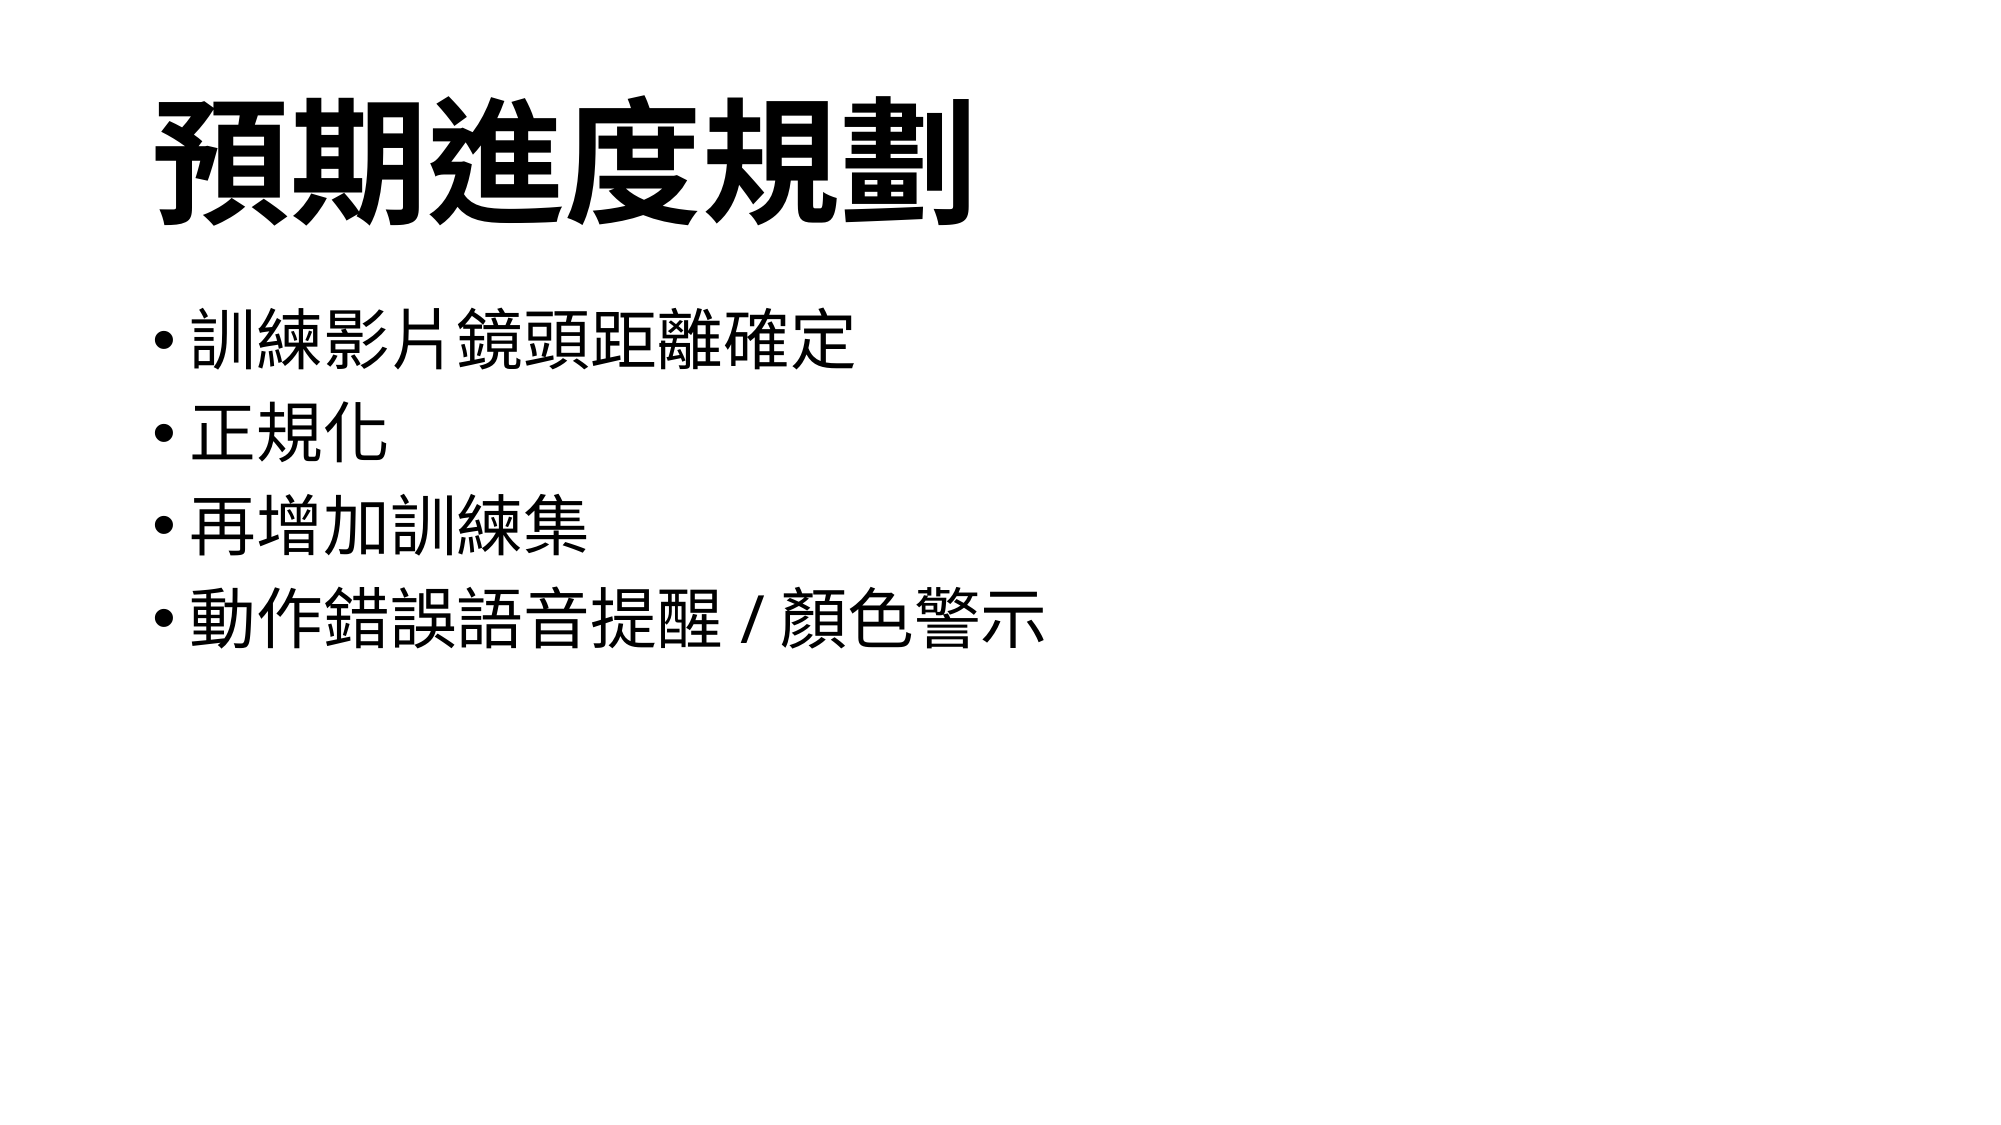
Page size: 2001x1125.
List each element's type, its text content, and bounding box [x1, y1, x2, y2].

list 訓練影片鏡頭距離確定 正規化 再增加訓練集 動作錯誤語音提醒/顏色警示 [137, 299, 1863, 1014]
title 預期進度規劃 [137, 59, 1863, 278]
